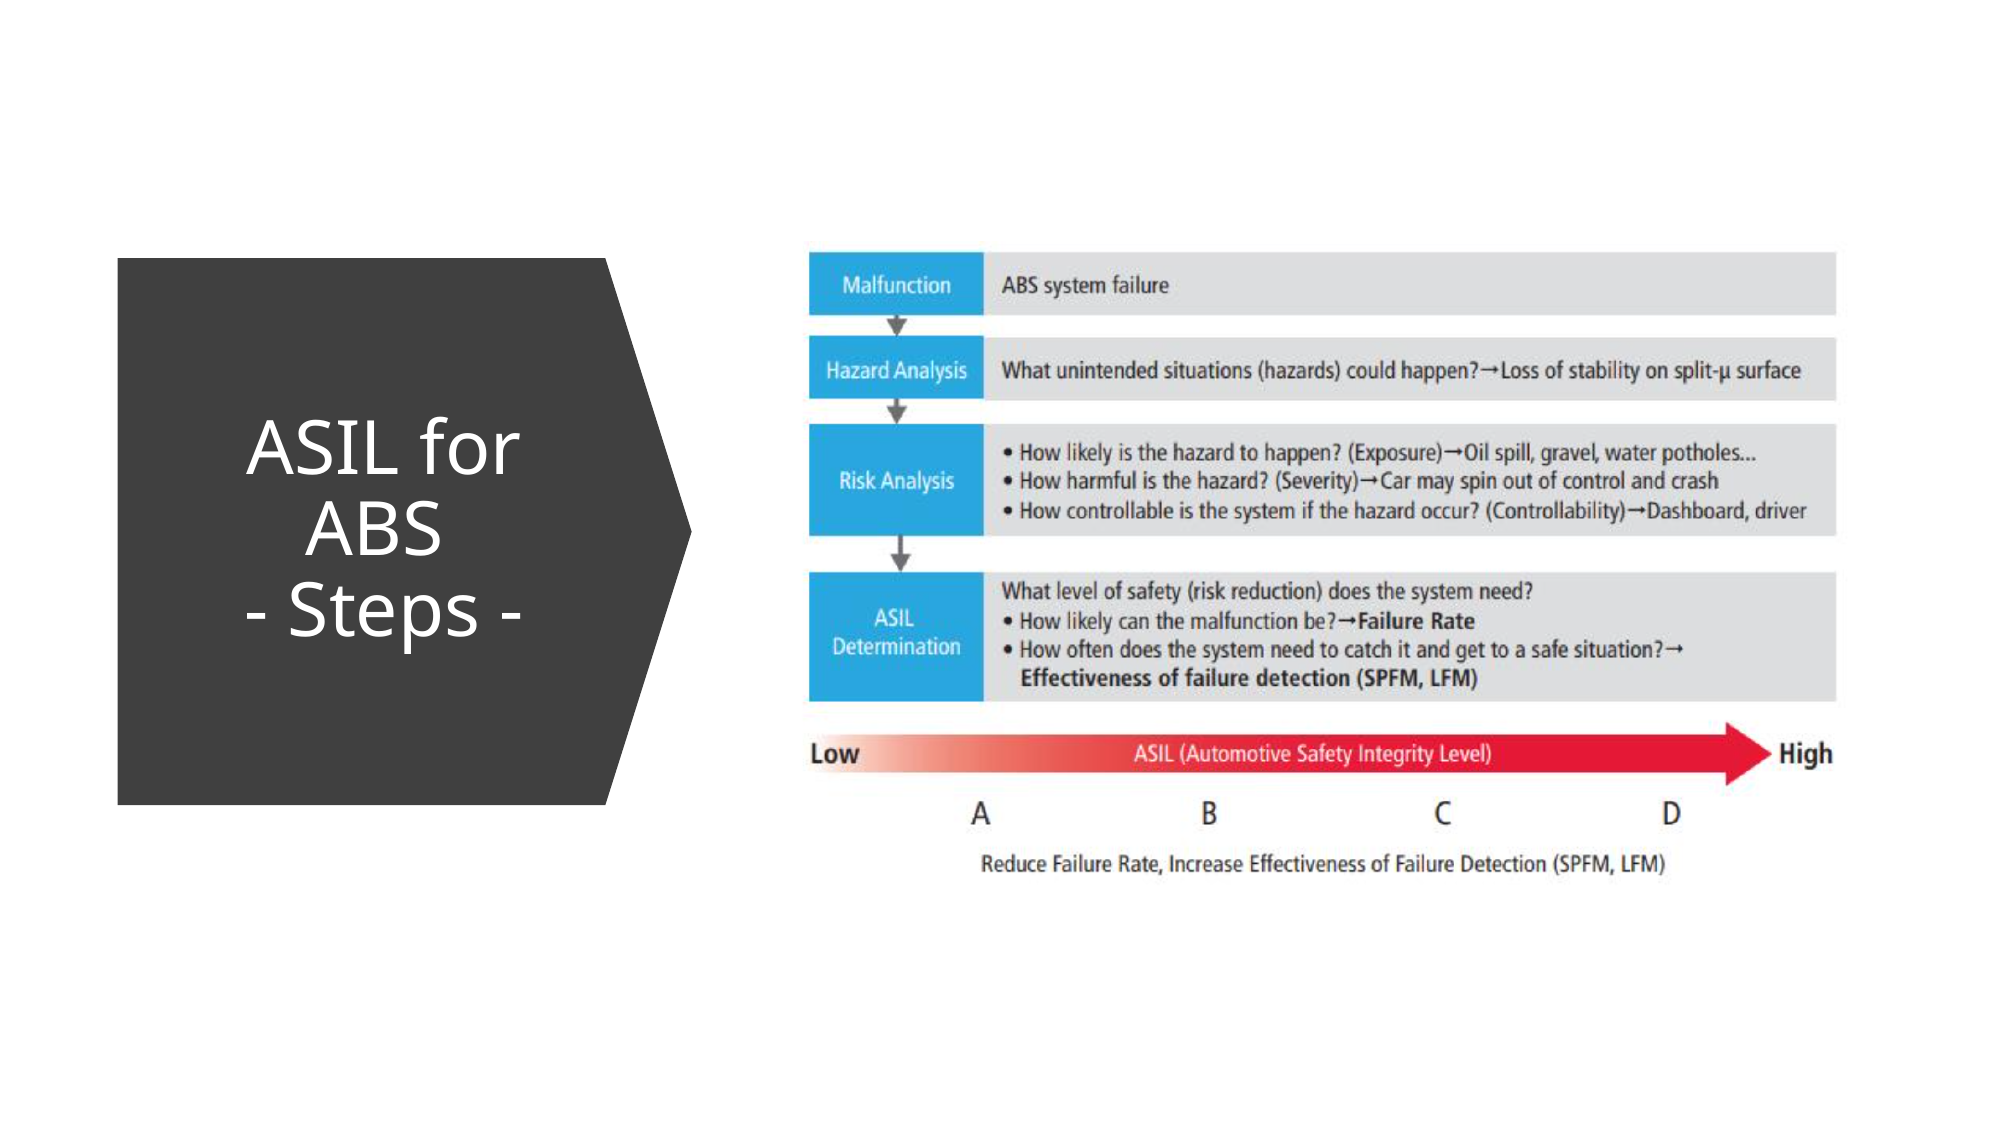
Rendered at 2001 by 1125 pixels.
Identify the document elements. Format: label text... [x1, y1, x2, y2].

text_box [116, 257, 693, 807]
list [783, 234, 1896, 891]
title ASIL for ABS - Steps - [168, 322, 601, 741]
